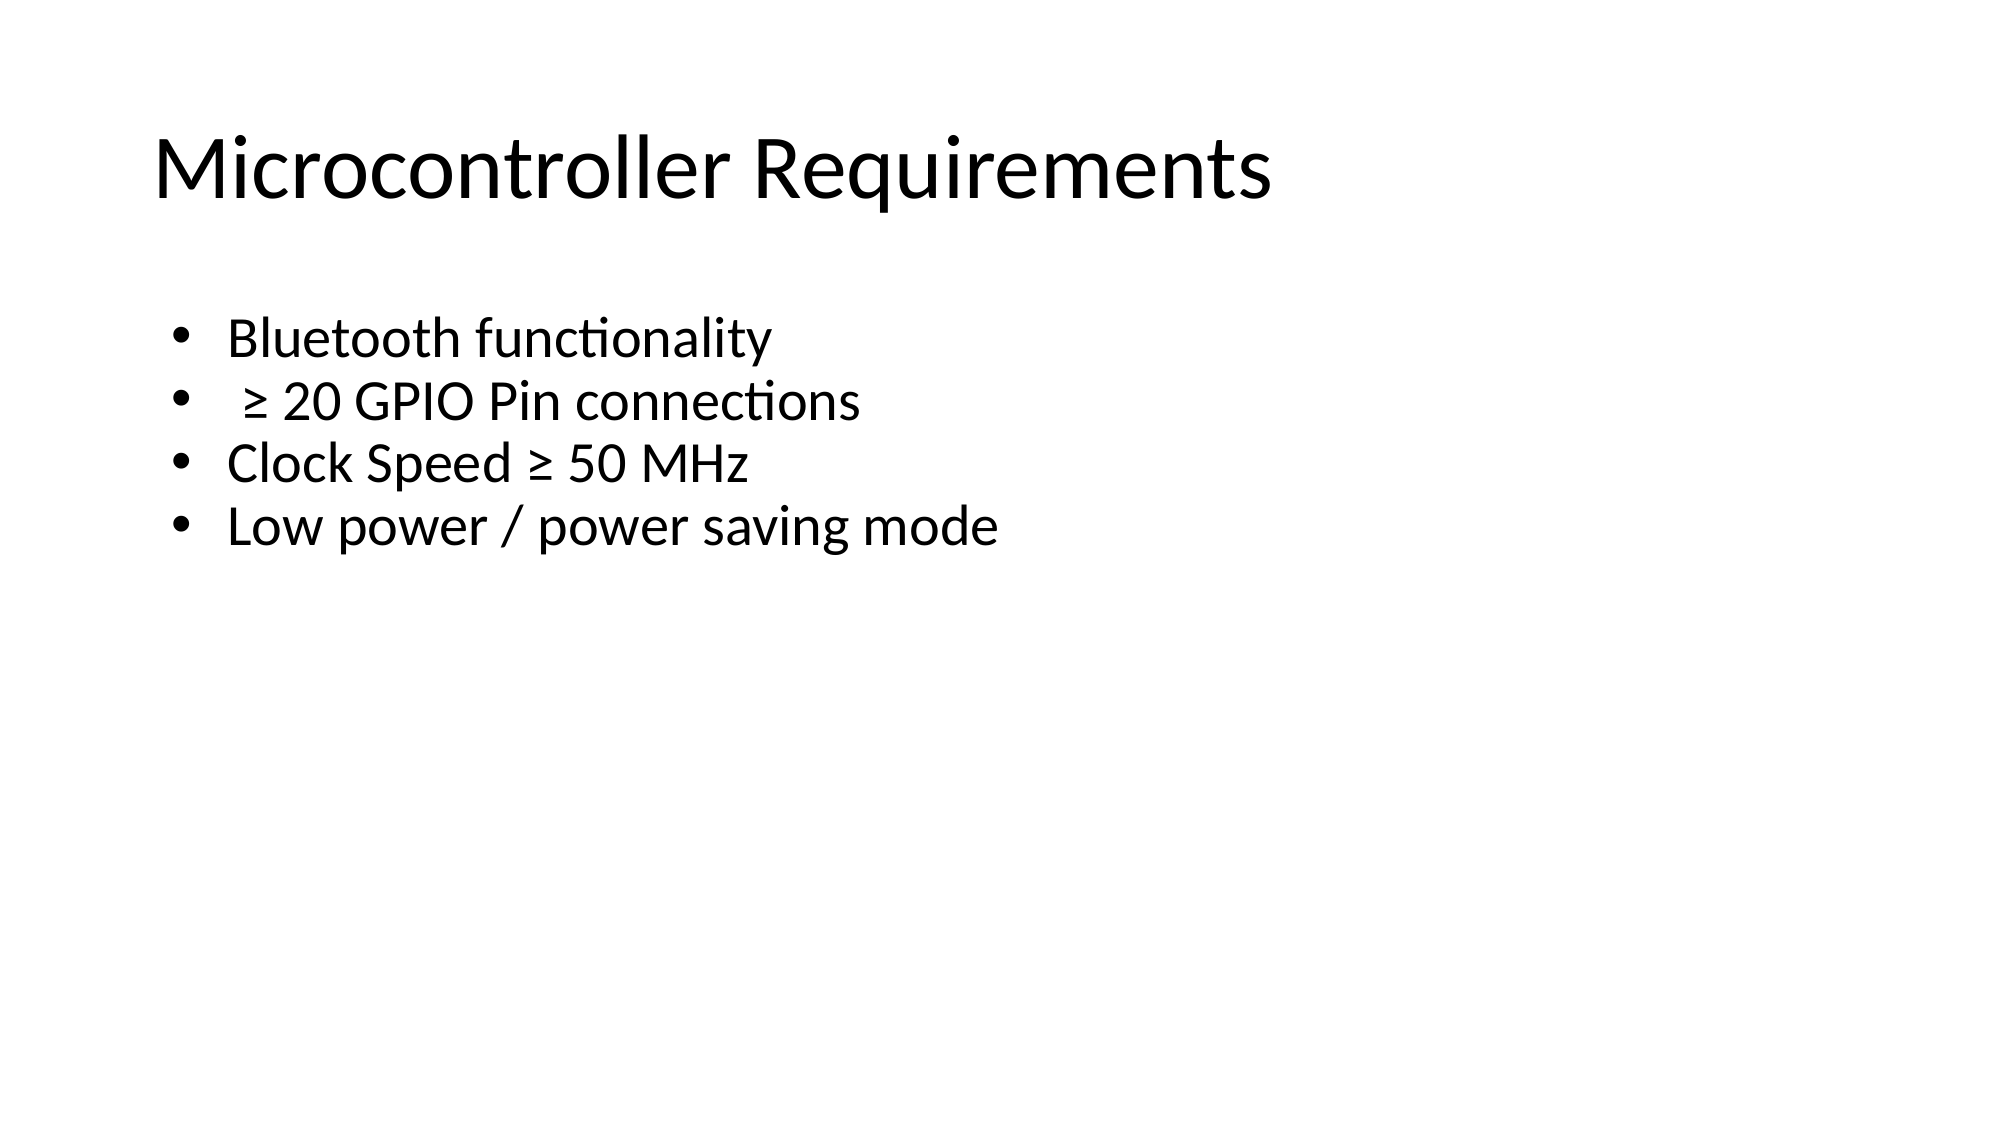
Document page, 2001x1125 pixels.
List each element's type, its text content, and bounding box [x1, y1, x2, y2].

title Microcontroller Requirements [137, 59, 1863, 278]
list Bluetooth functionality ≥ 20 GPIO Pin connections Clock Speed ≥ 50 MHz Low power / power saving mode [137, 299, 1863, 1014]
